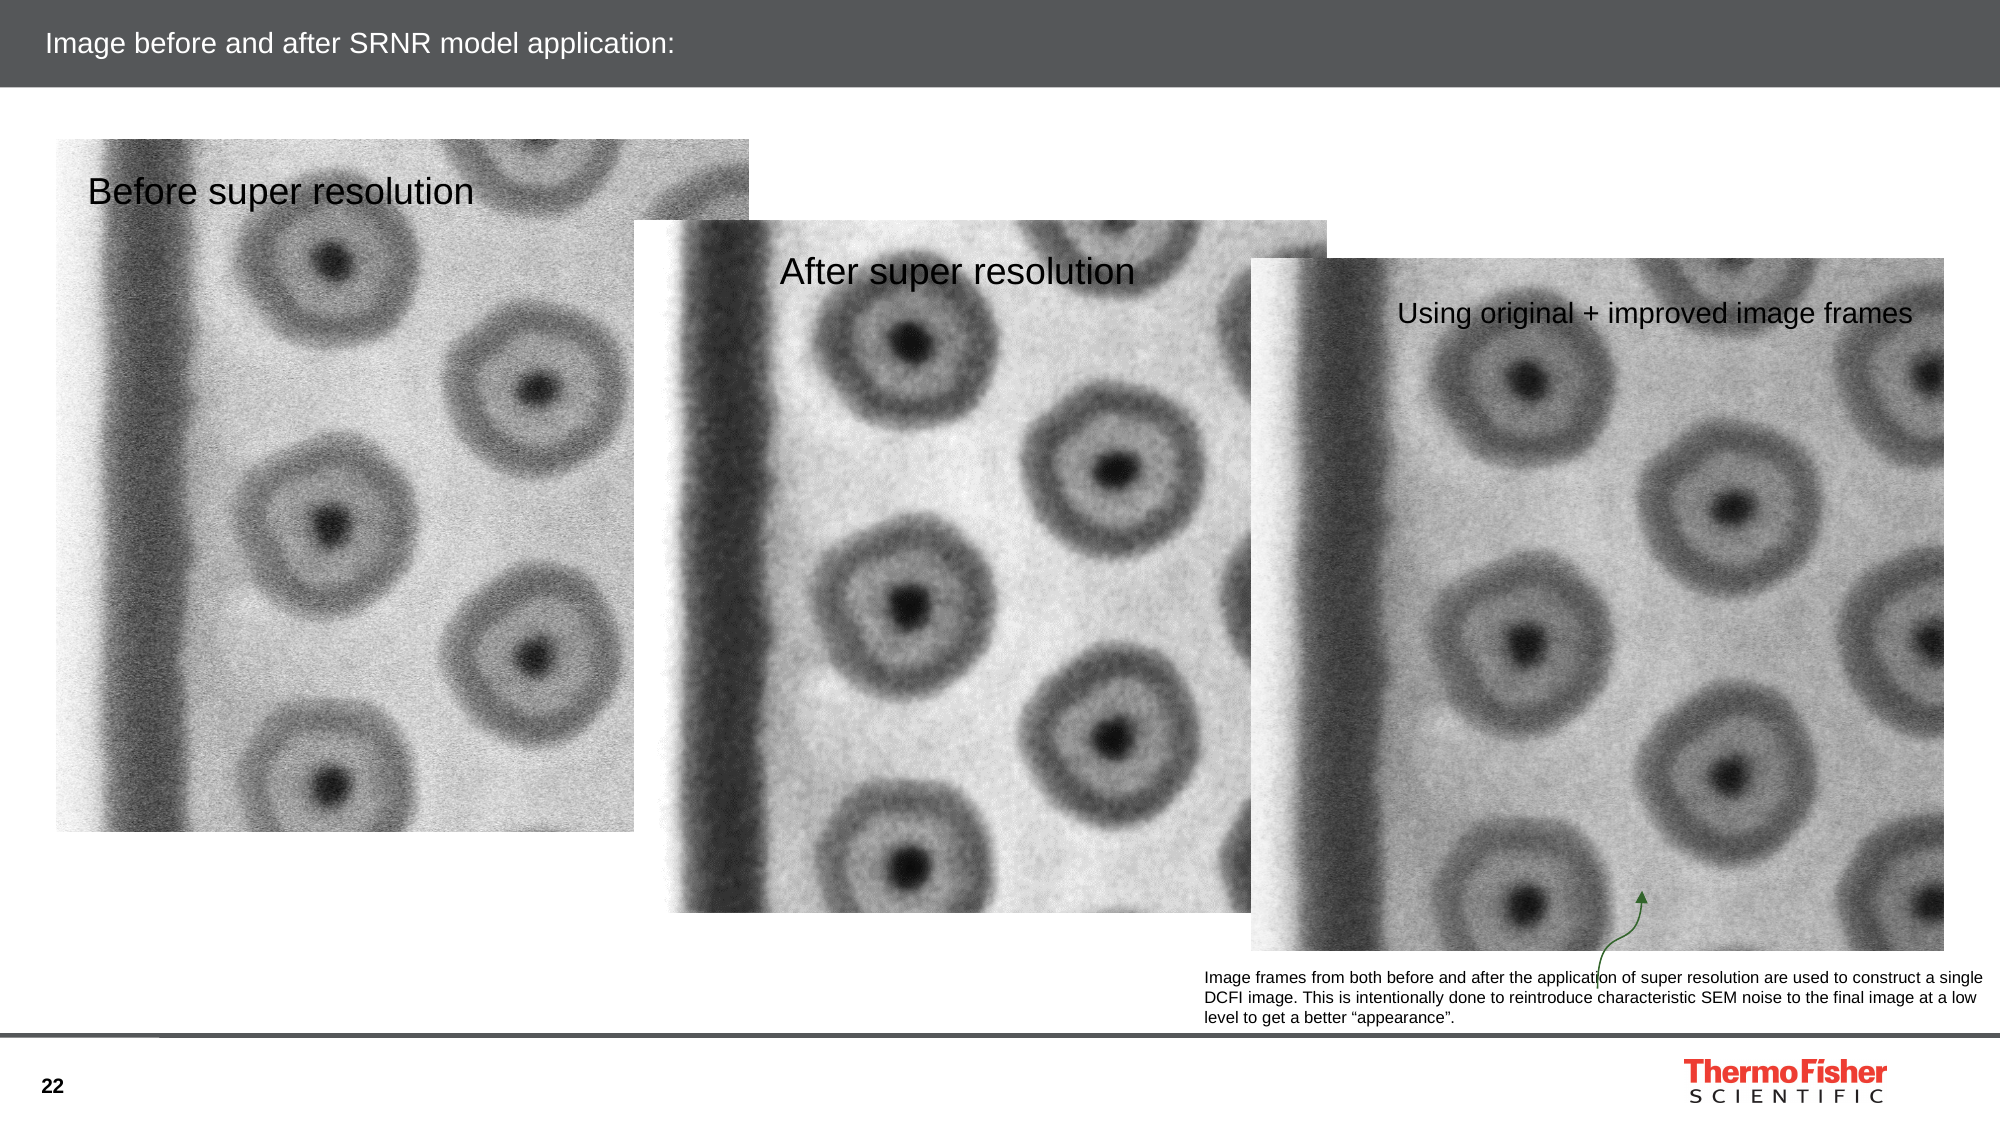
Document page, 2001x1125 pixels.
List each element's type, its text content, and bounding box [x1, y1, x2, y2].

text_box Image frames from both before and after the application of super resolution are used to construct a single DCFI image. This is intentionally done to reintroduce characteristic SEM noise to the final image at a low level to get a better “appearance”. [1189, 959, 2000, 1034]
title Image before and after SRNR model application: [0, 0, 2000, 88]
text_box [1570, 917, 1669, 963]
picture [1684, 1059, 1887, 1103]
picture [56, 139, 1944, 951]
